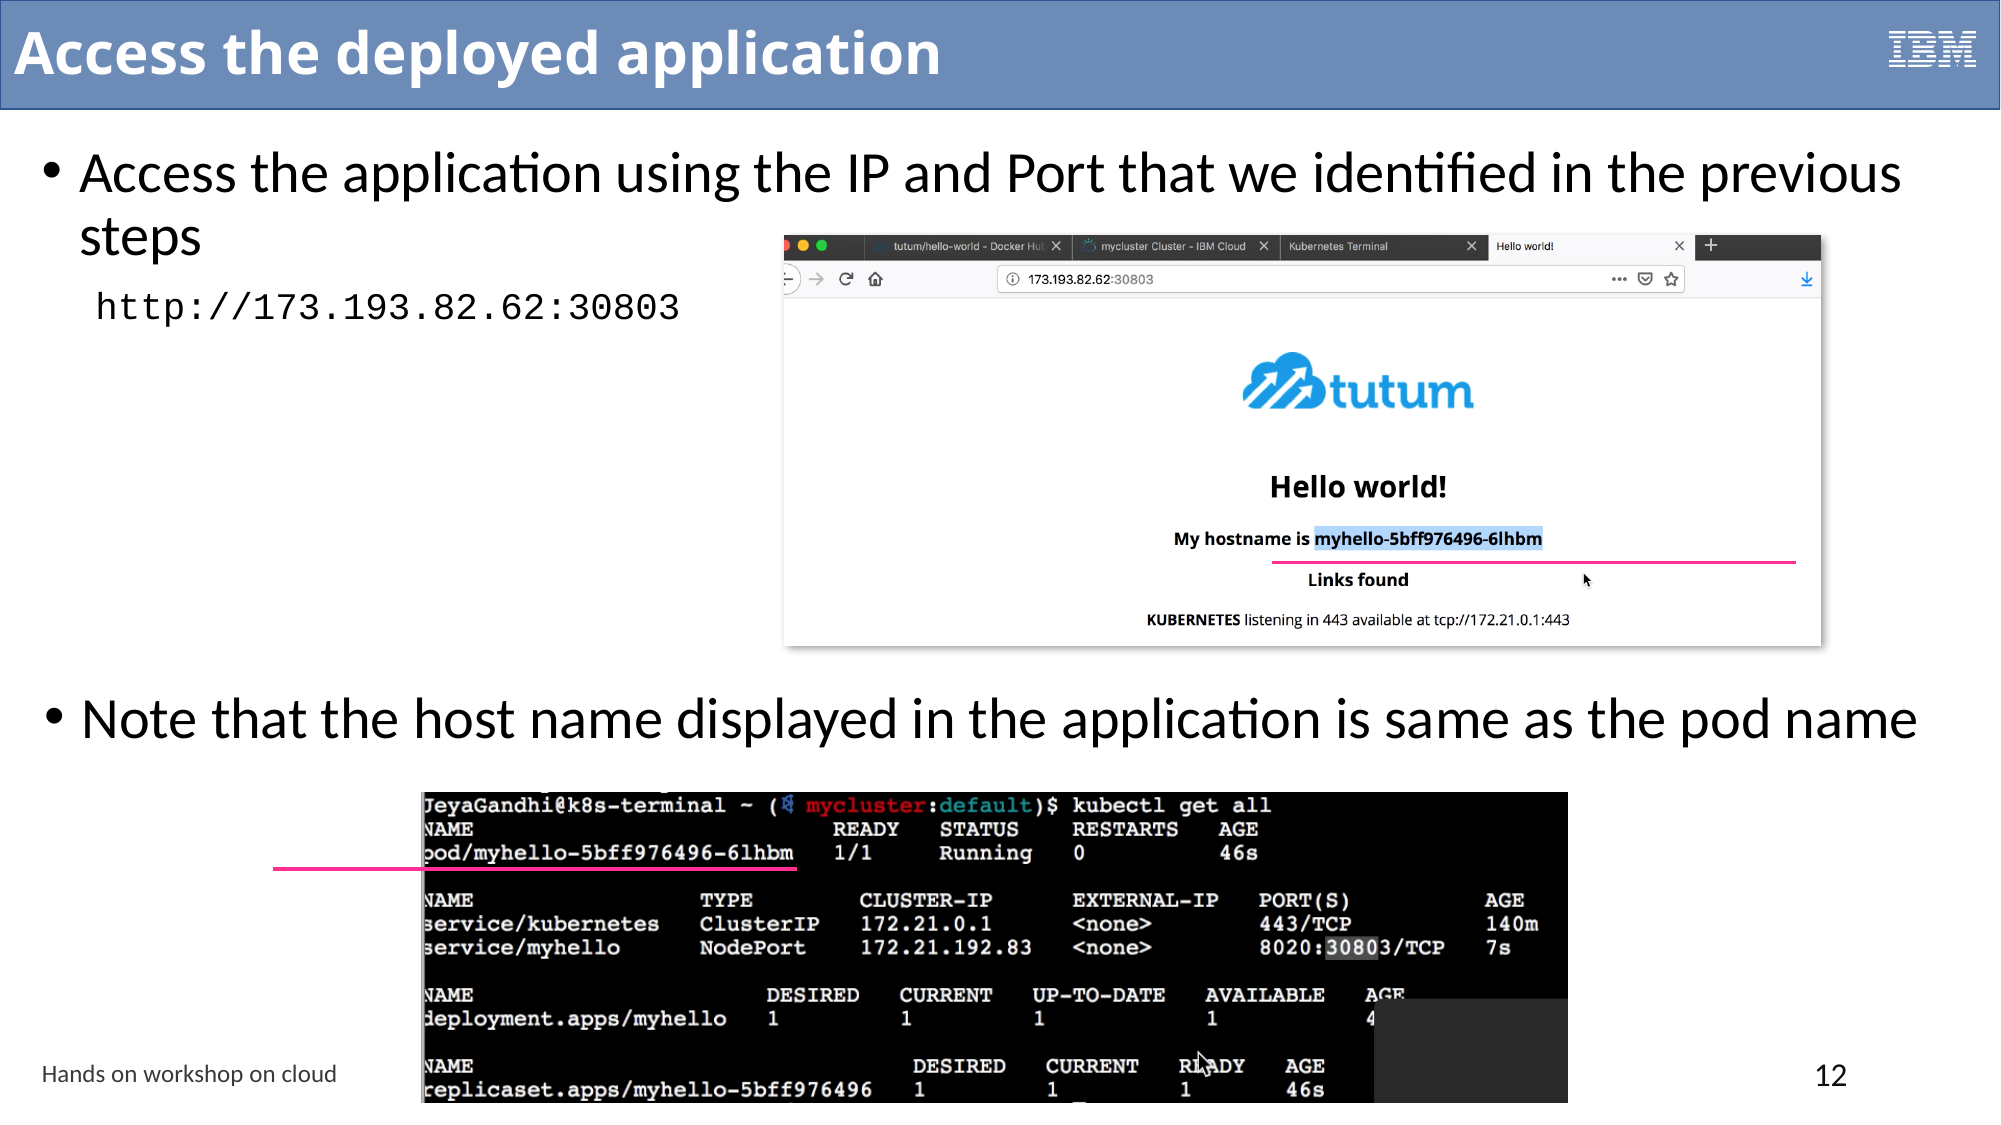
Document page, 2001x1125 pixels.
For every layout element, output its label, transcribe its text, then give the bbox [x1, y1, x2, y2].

picture [421, 792, 1568, 1103]
slide_number Hands on workshop on cloud [26, 1042, 421, 1103]
picture [784, 235, 1821, 646]
text_box http://173.193.82.62:30803 [80, 274, 696, 335]
slide_number 12 [1568, 1042, 1863, 1103]
text_box Note that the host name displayed in the application is same as the pod name [29, 680, 1960, 987]
text_box Access the application using the IP and Port that we identified in the previous steps [26, 134, 1958, 441]
title Access the deployed application [0, 3, 2000, 109]
